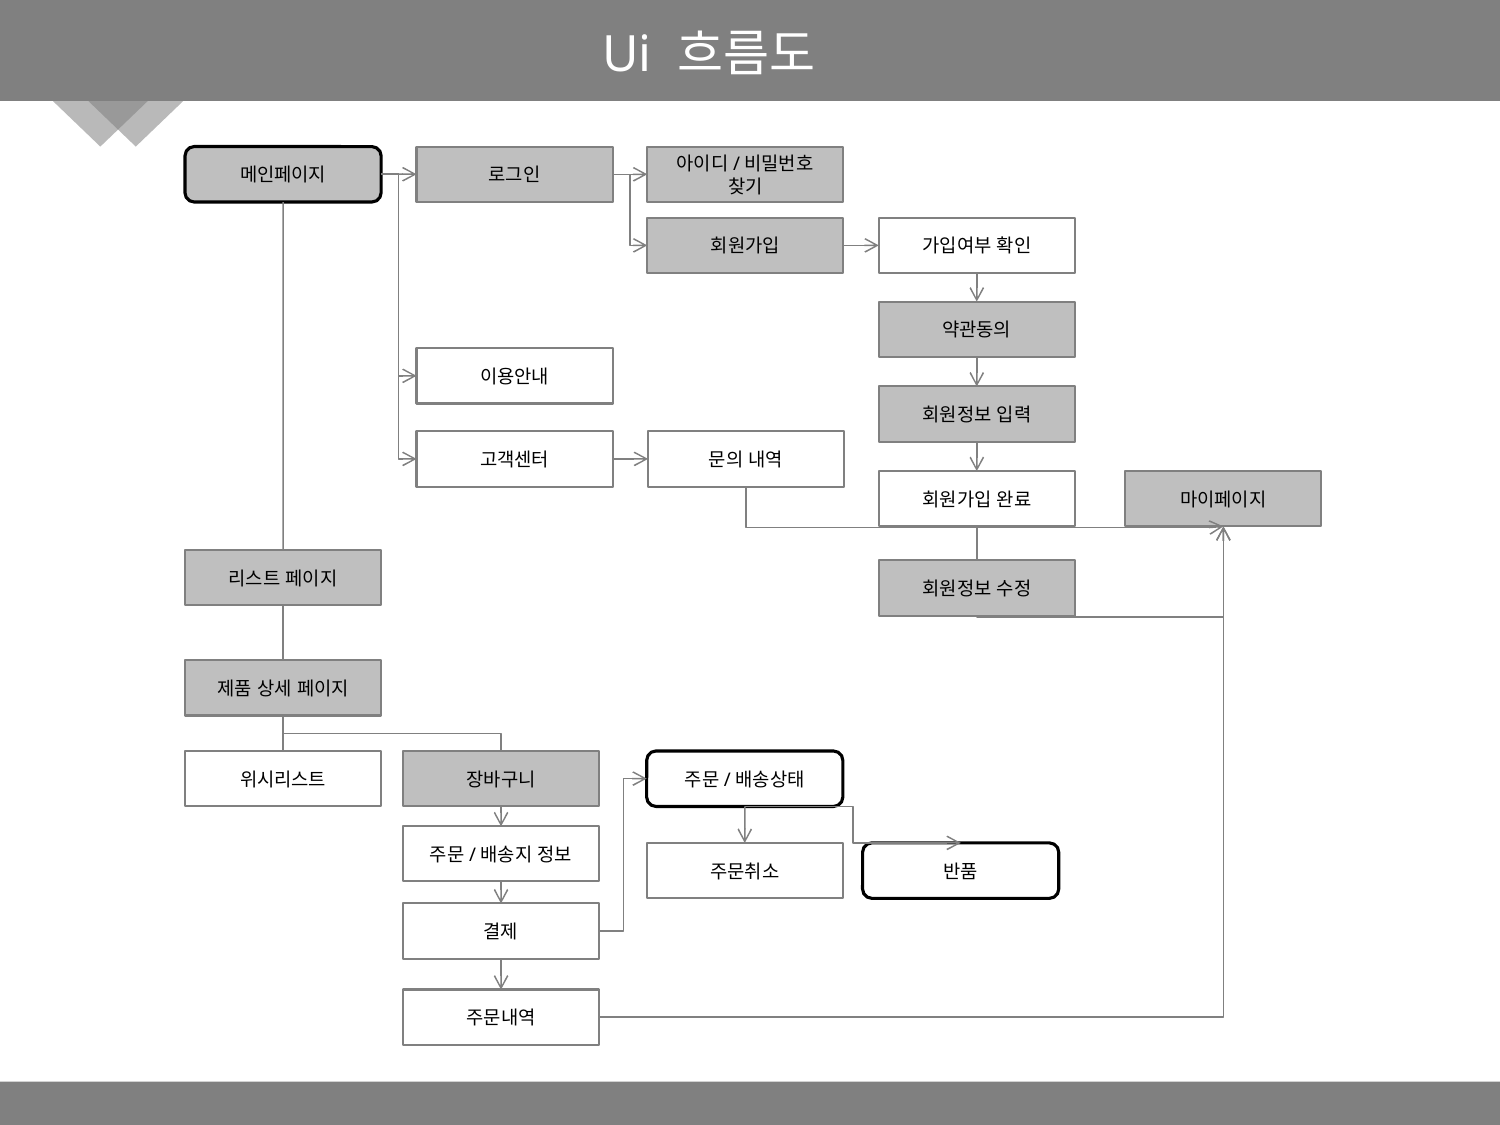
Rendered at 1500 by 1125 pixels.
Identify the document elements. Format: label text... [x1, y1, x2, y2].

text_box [52, 100, 184, 147]
text_box Ui 흐름도 [516, 14, 901, 89]
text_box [184, 146, 1322, 1046]
text_box [0, 99, 1500, 1084]
